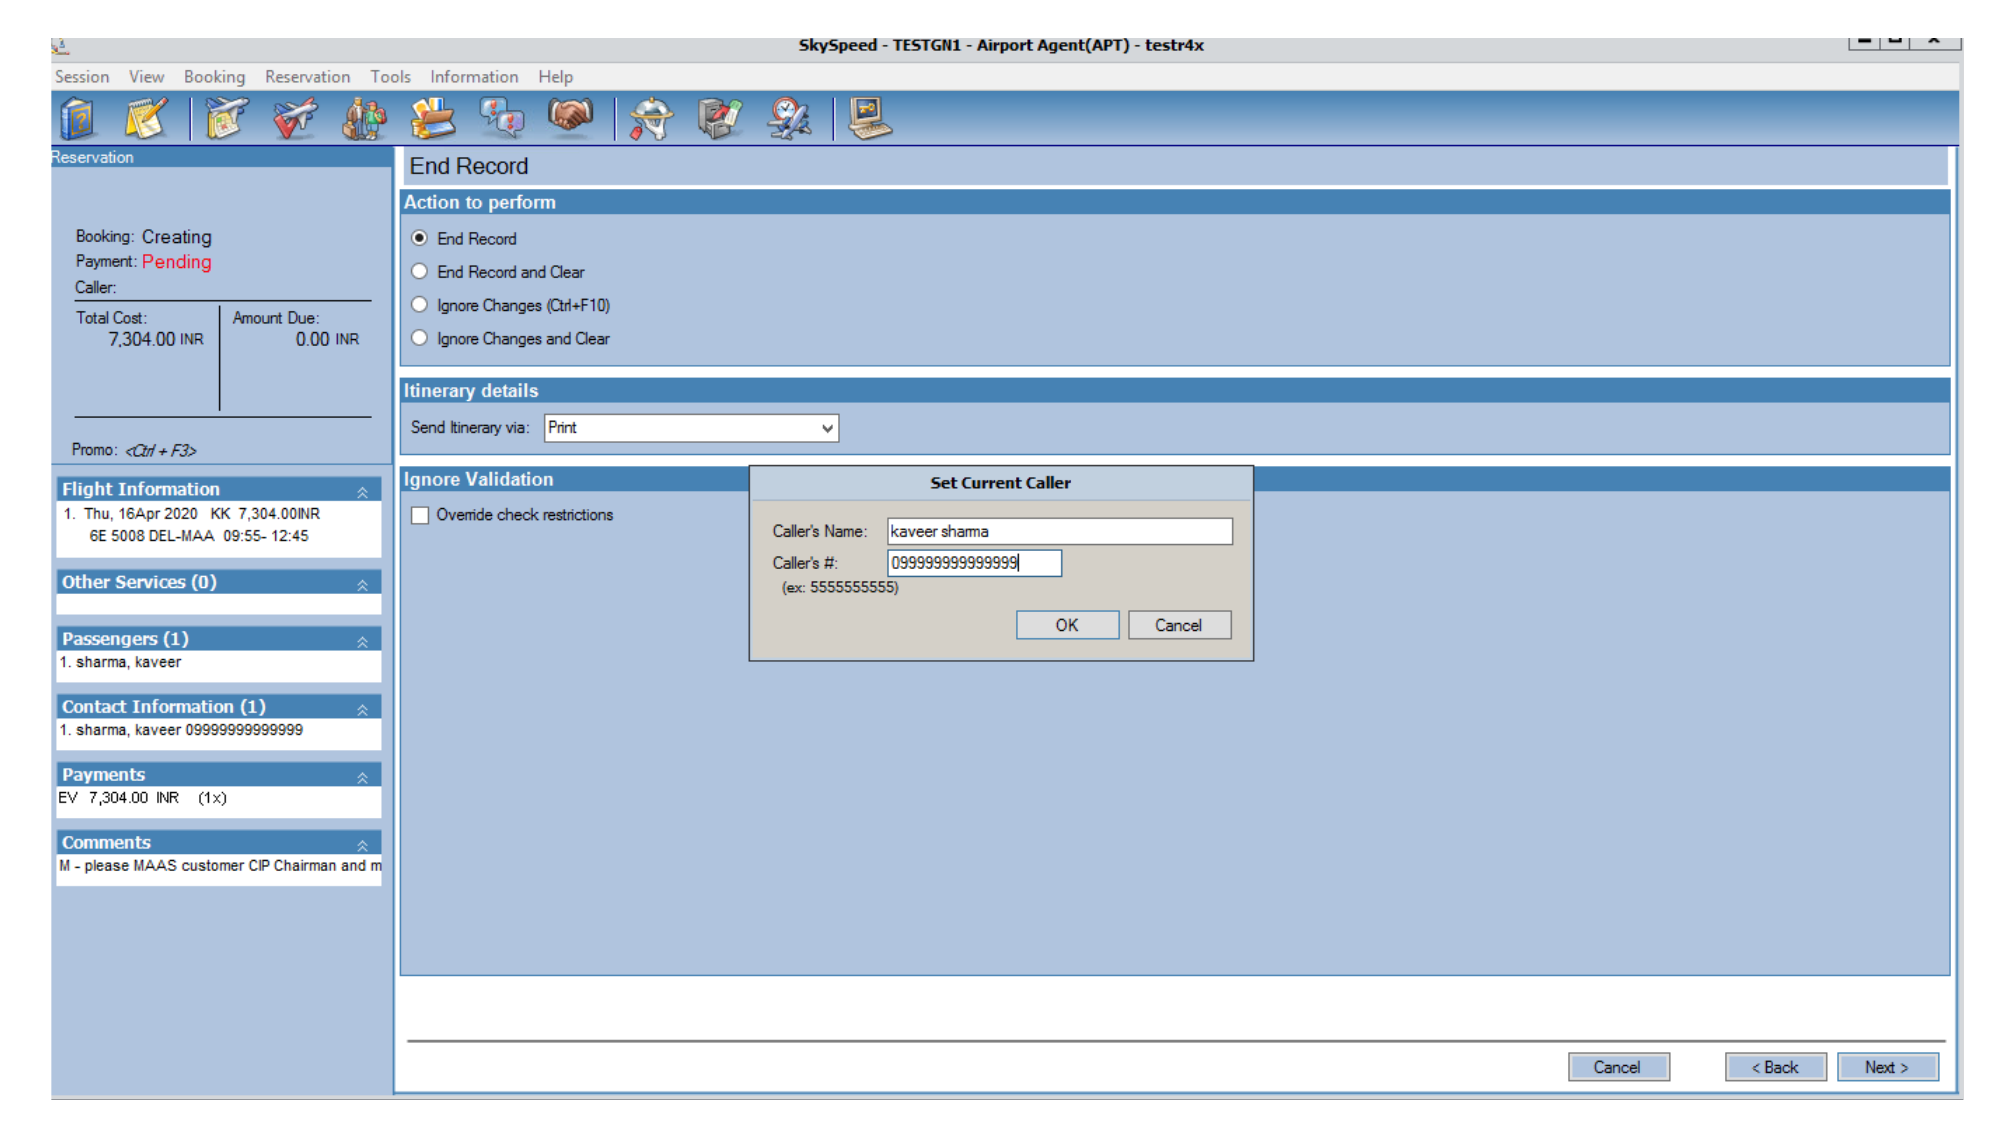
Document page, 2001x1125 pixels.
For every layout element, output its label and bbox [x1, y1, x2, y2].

list [51, 37, 1964, 1100]
